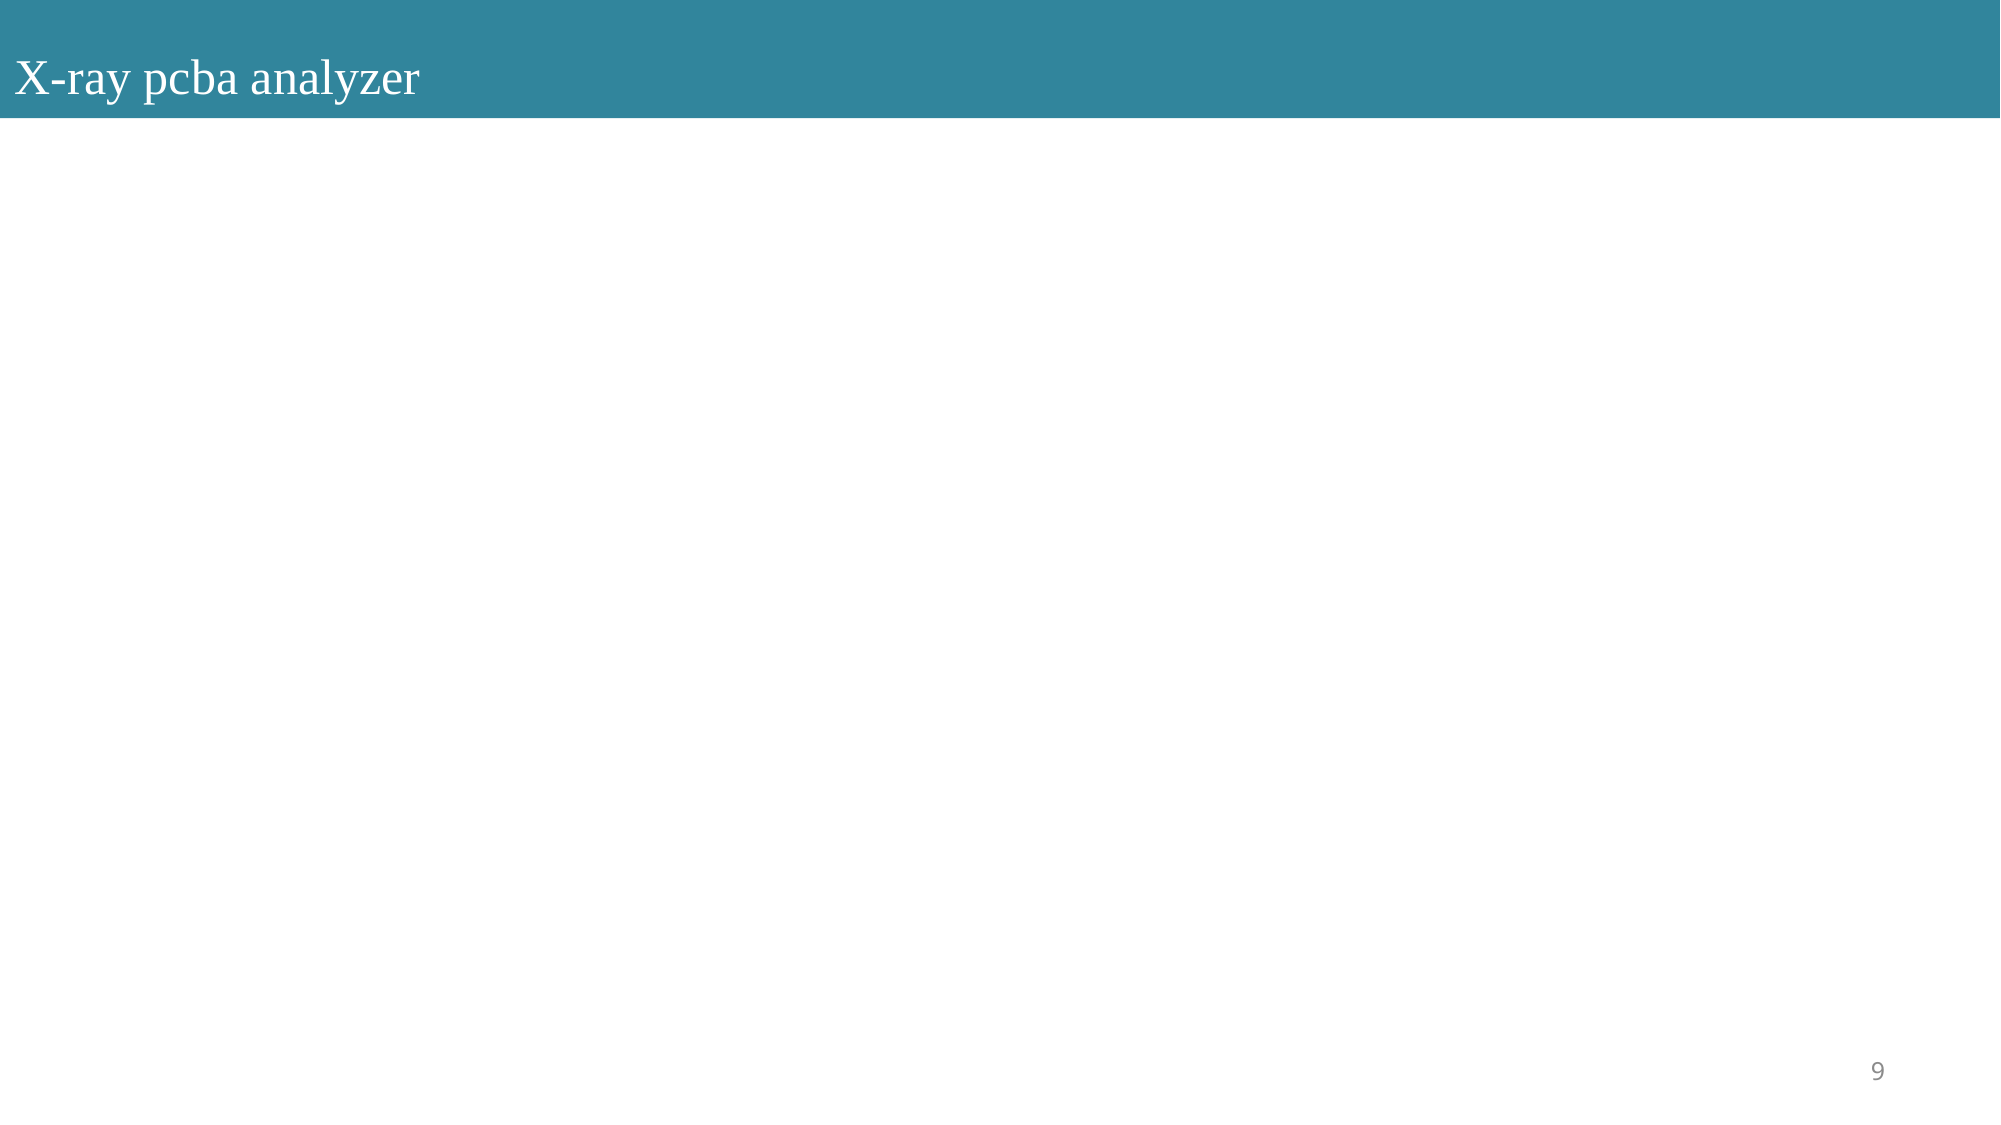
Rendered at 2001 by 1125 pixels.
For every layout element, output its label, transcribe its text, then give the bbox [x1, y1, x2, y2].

slide_number 9 [1433, 1042, 1900, 1103]
text_box X-ray pcba analyzer [0, 0, 2000, 119]
